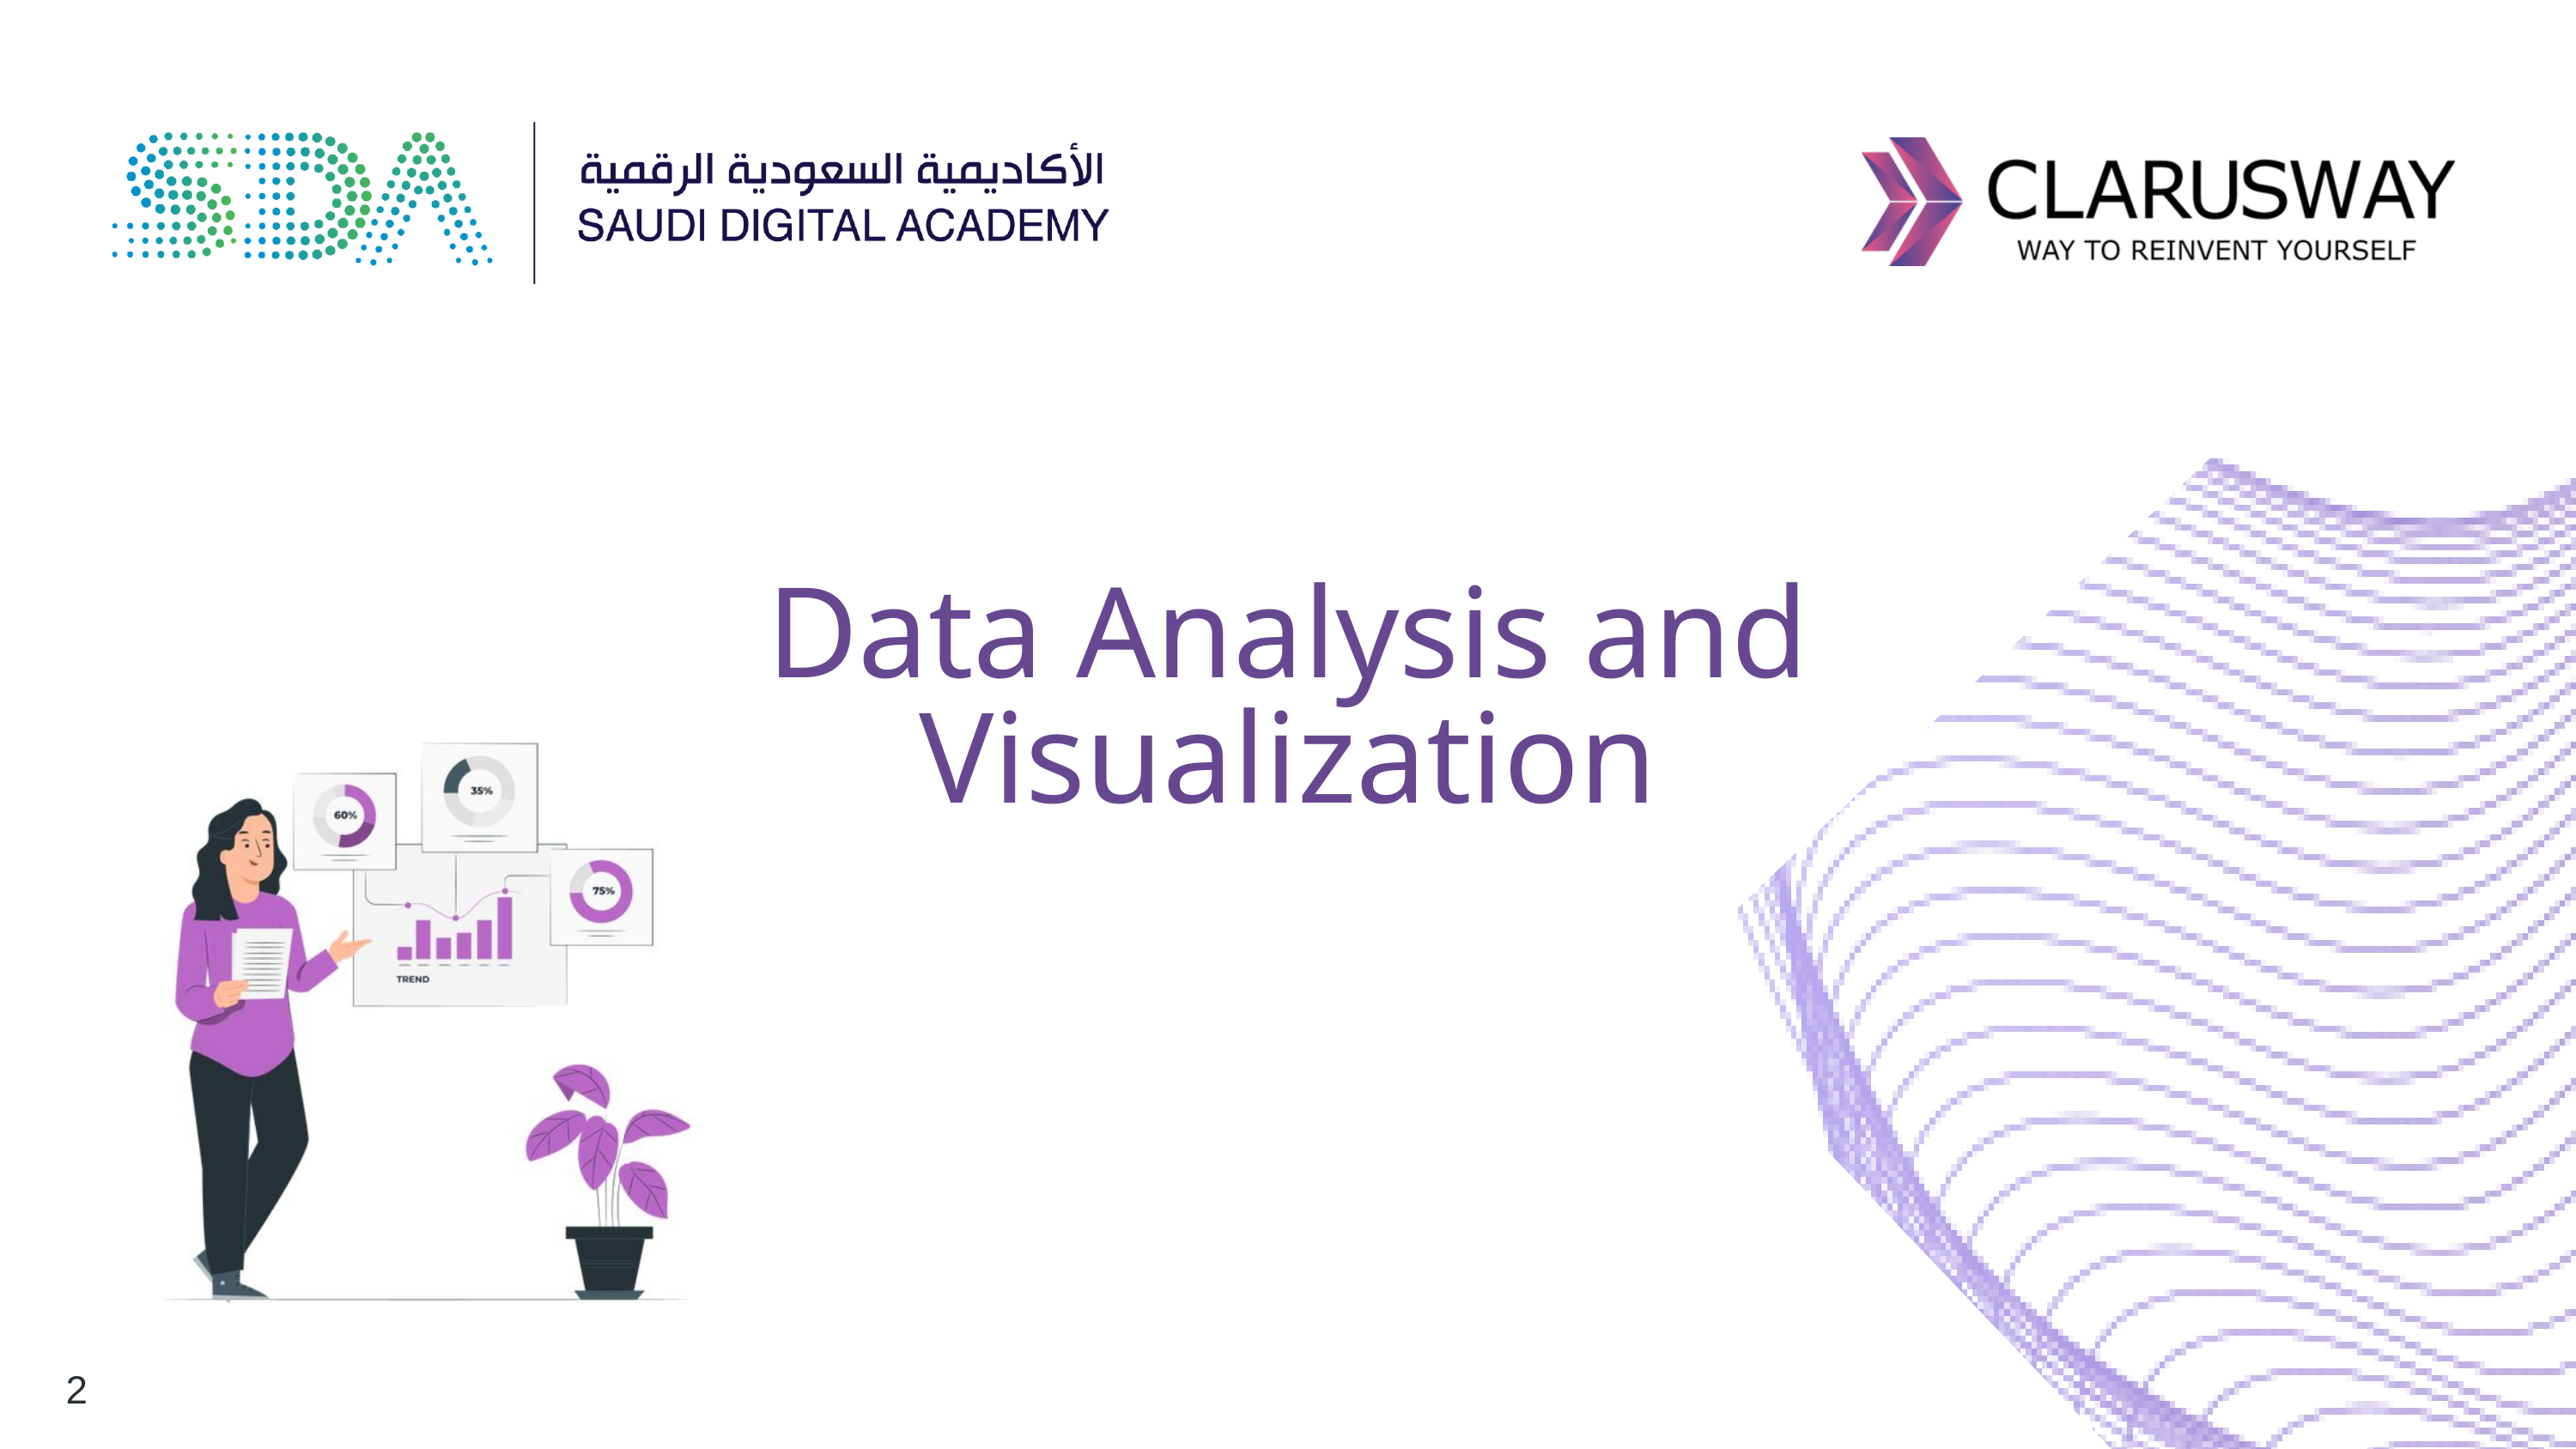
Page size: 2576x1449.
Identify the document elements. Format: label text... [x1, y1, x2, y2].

text_box [1862, 137, 2456, 266]
text_box Data Analysis and Visualization [432, 577, 2084, 828]
text_box [88, 694, 738, 1345]
text_box 2 [65, 1356, 88, 1412]
text_box [1663, 110, 2576, 1449]
text_box [112, 122, 1109, 284]
